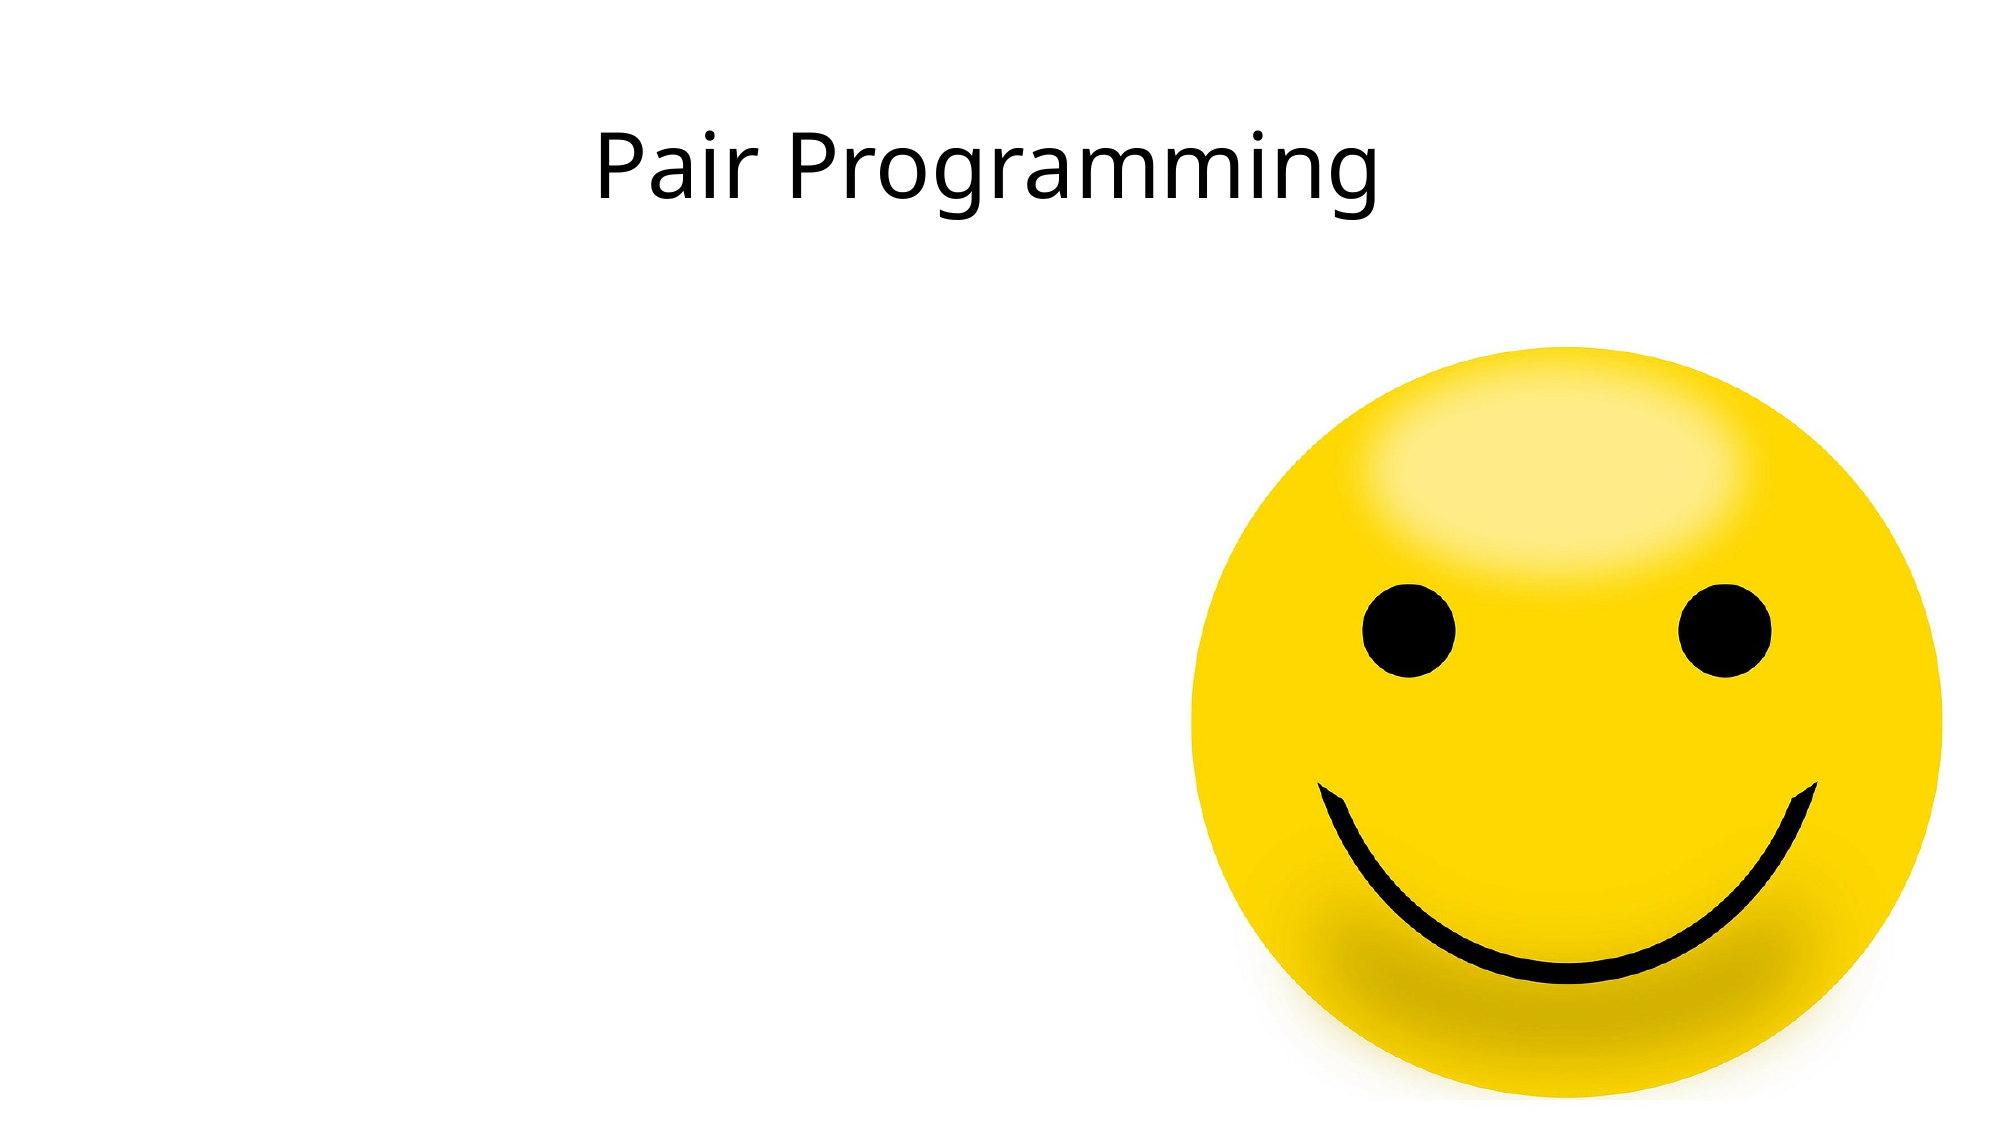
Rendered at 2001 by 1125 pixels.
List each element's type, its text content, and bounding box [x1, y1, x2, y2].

picture [1030, 320, 2000, 1125]
title Pair Programming [137, 59, 1863, 278]
